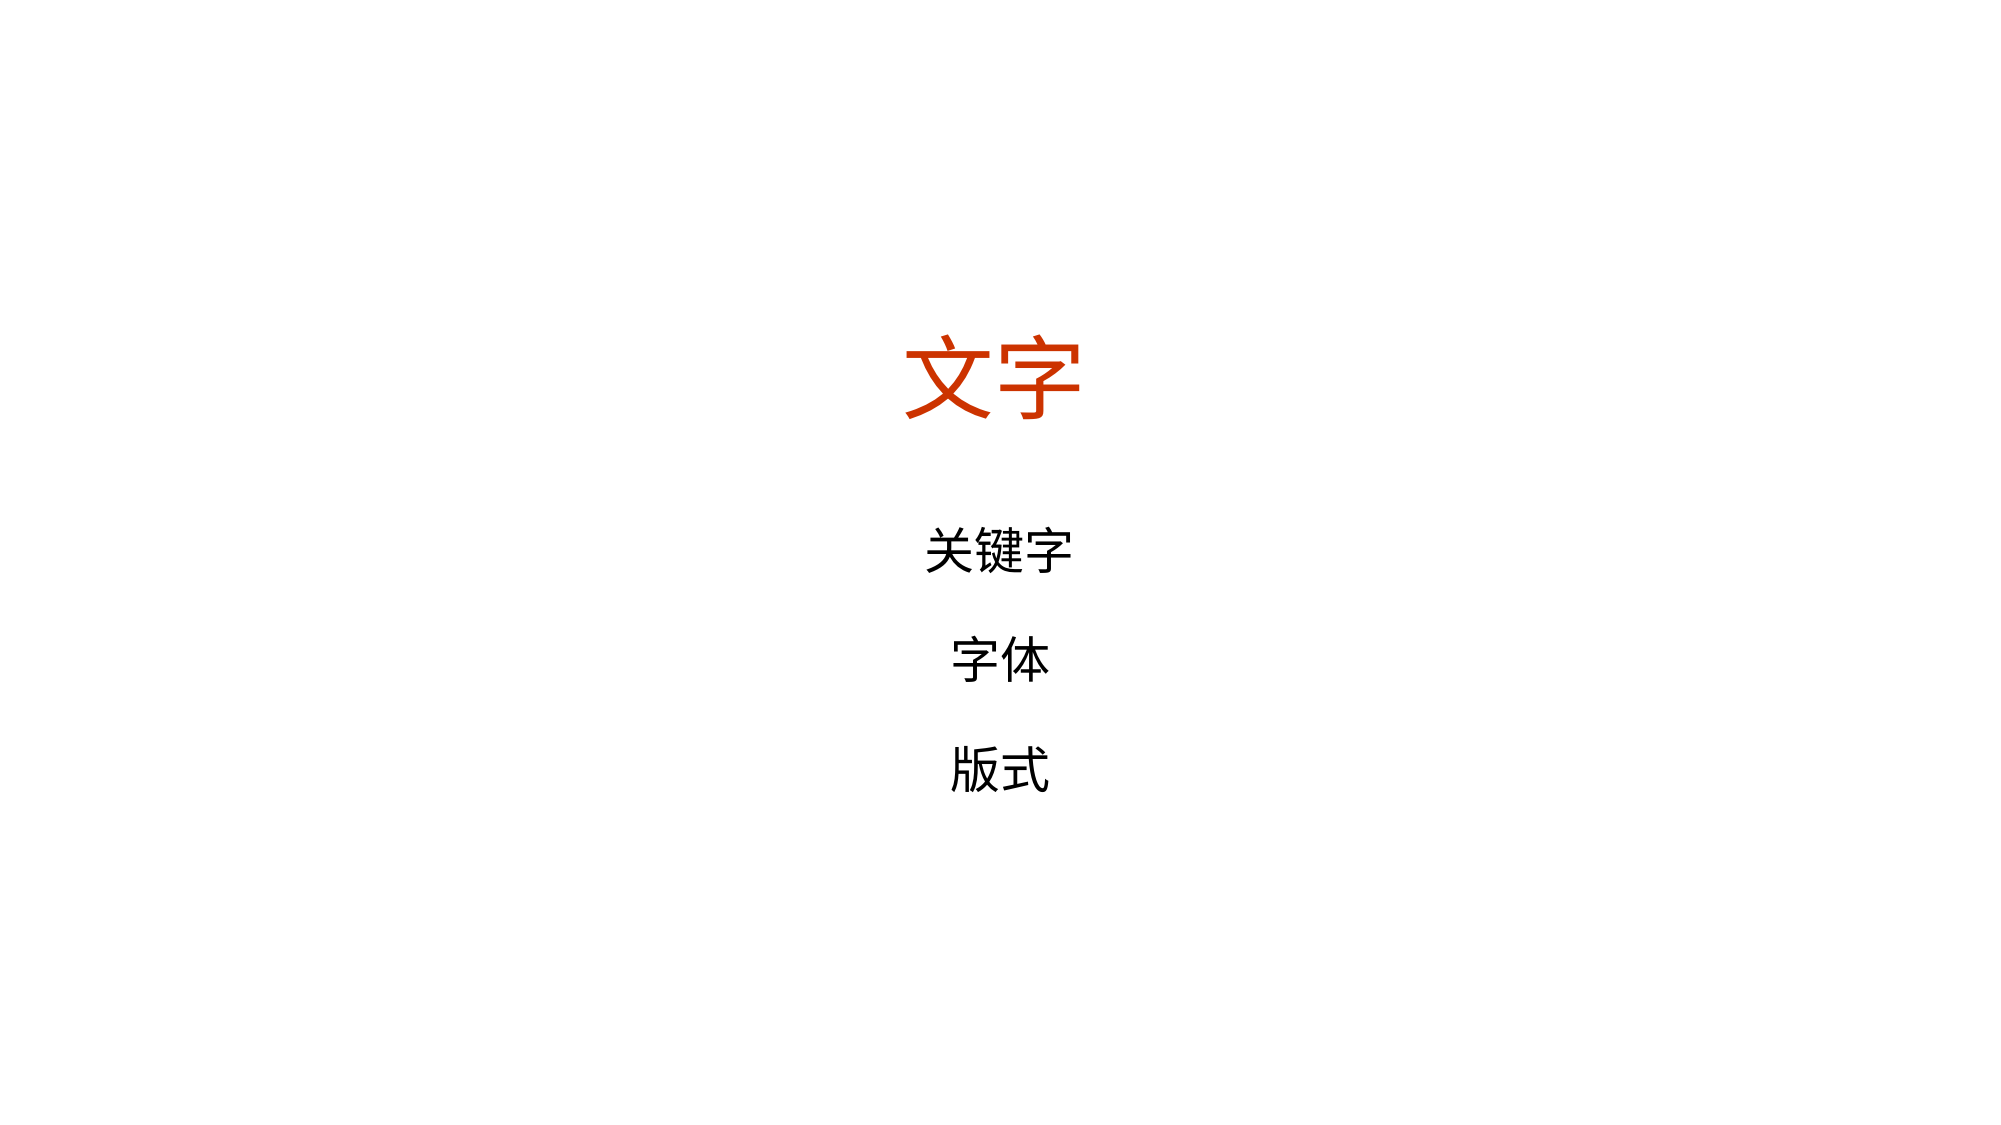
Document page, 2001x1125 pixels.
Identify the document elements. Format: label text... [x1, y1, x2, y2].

text_box 文字 [888, 313, 1112, 439]
text_box 字体 [935, 621, 1065, 696]
text_box 关键字 [910, 511, 1090, 587]
text_box 版式 [935, 730, 1065, 806]
